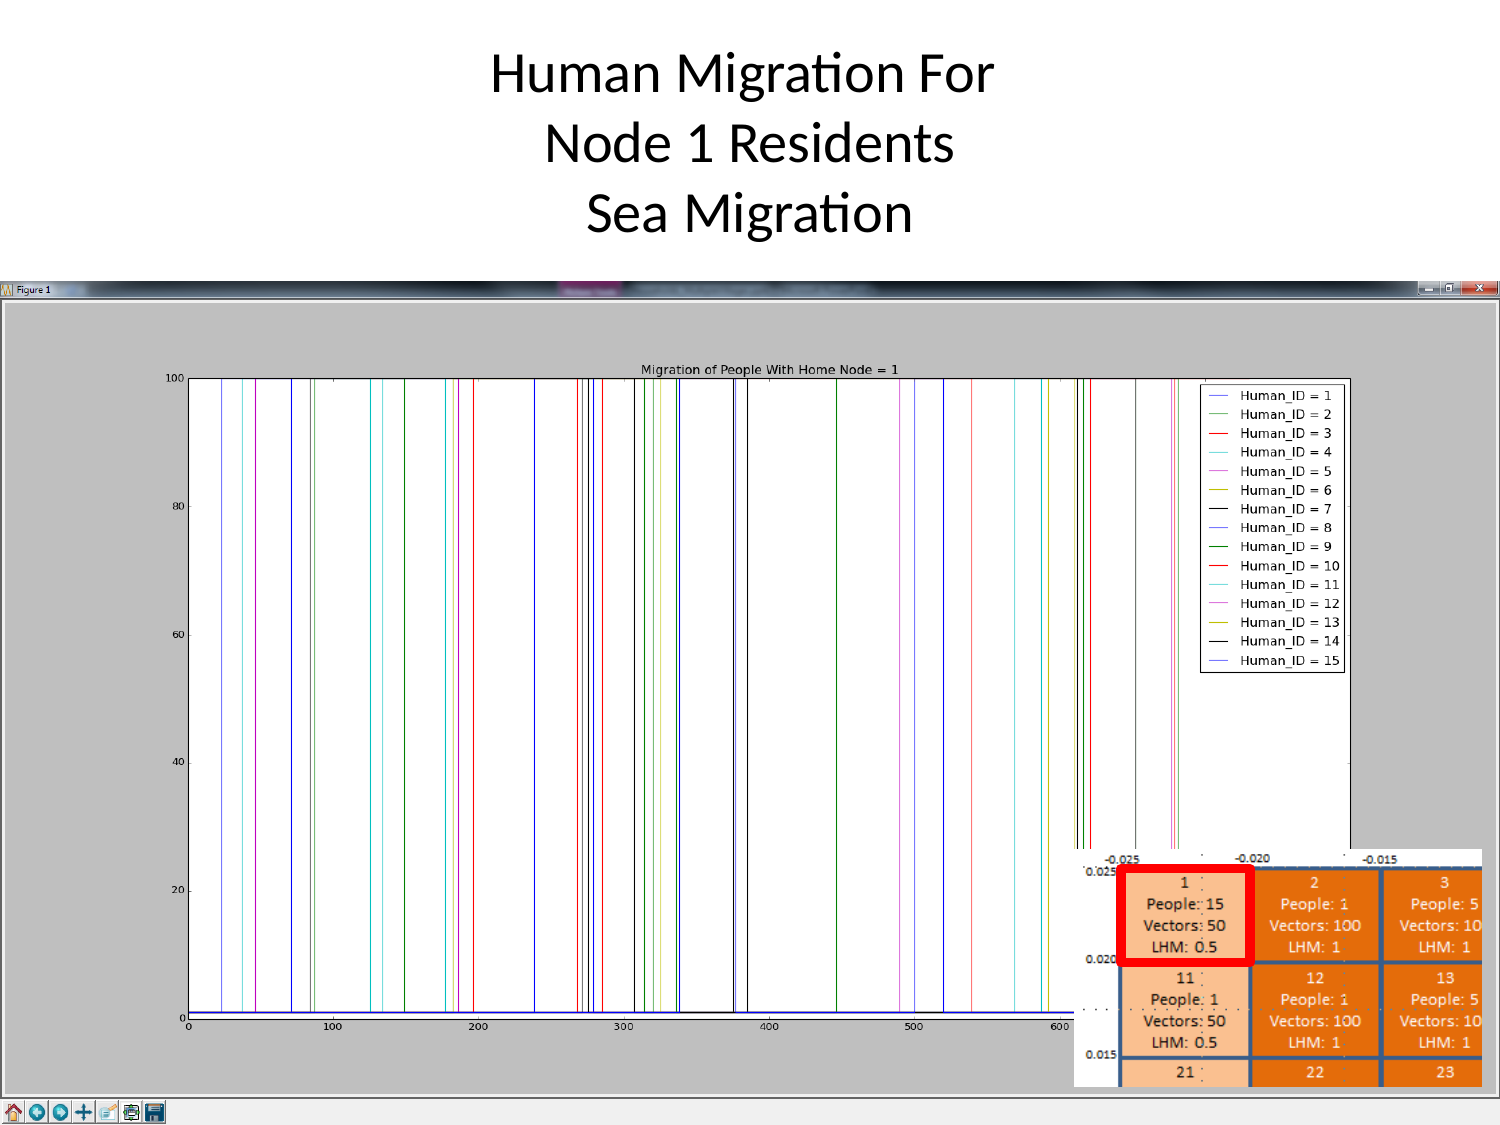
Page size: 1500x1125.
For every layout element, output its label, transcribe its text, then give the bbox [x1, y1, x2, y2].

title Human Migration For Node 1 Residents Sea Migration [75, 45, 1425, 233]
picture [0, 280, 1500, 1125]
